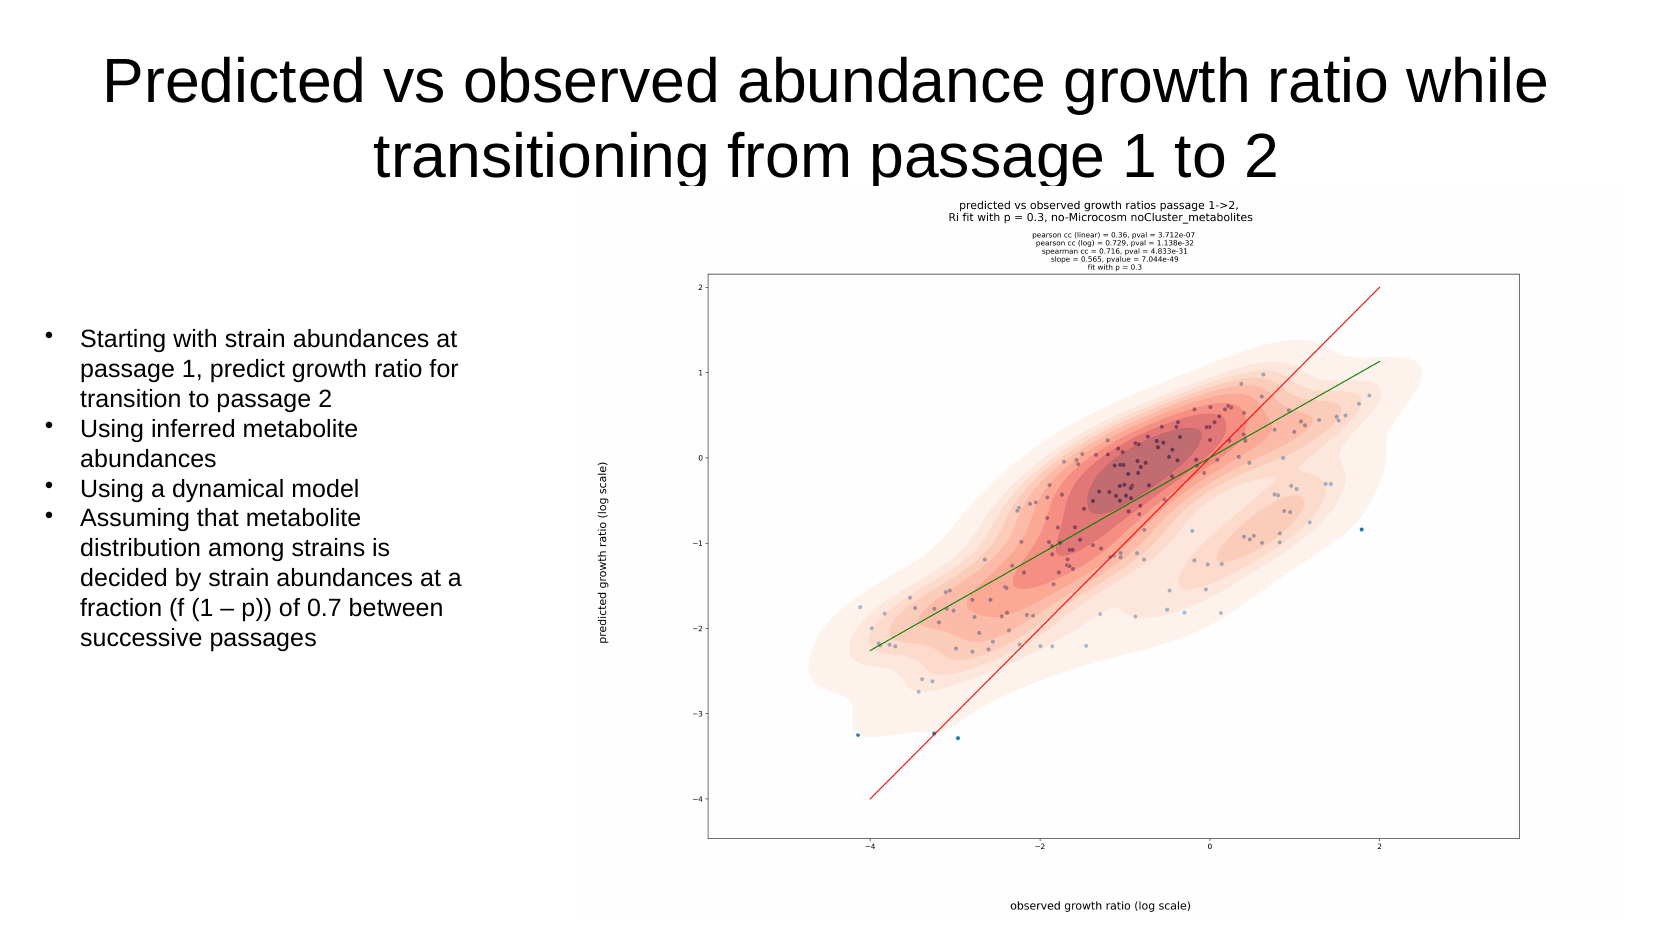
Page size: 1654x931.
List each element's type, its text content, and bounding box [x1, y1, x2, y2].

text_box Starting with strain abundances at passage 1, predict growth ratio for transition to passage 2 Using inferred metabolite abundances Using a dynamical model Assuming that metabolite distribution among strains is decided by strain abundances at a fraction (f (1 – p)) of 0.7 between successive passages [29, 314, 491, 660]
text_box Predicted vs observed abundance growth ratio while transitioning from passage 1 to 2 [82, 37, 1571, 193]
picture [576, 185, 1624, 919]
